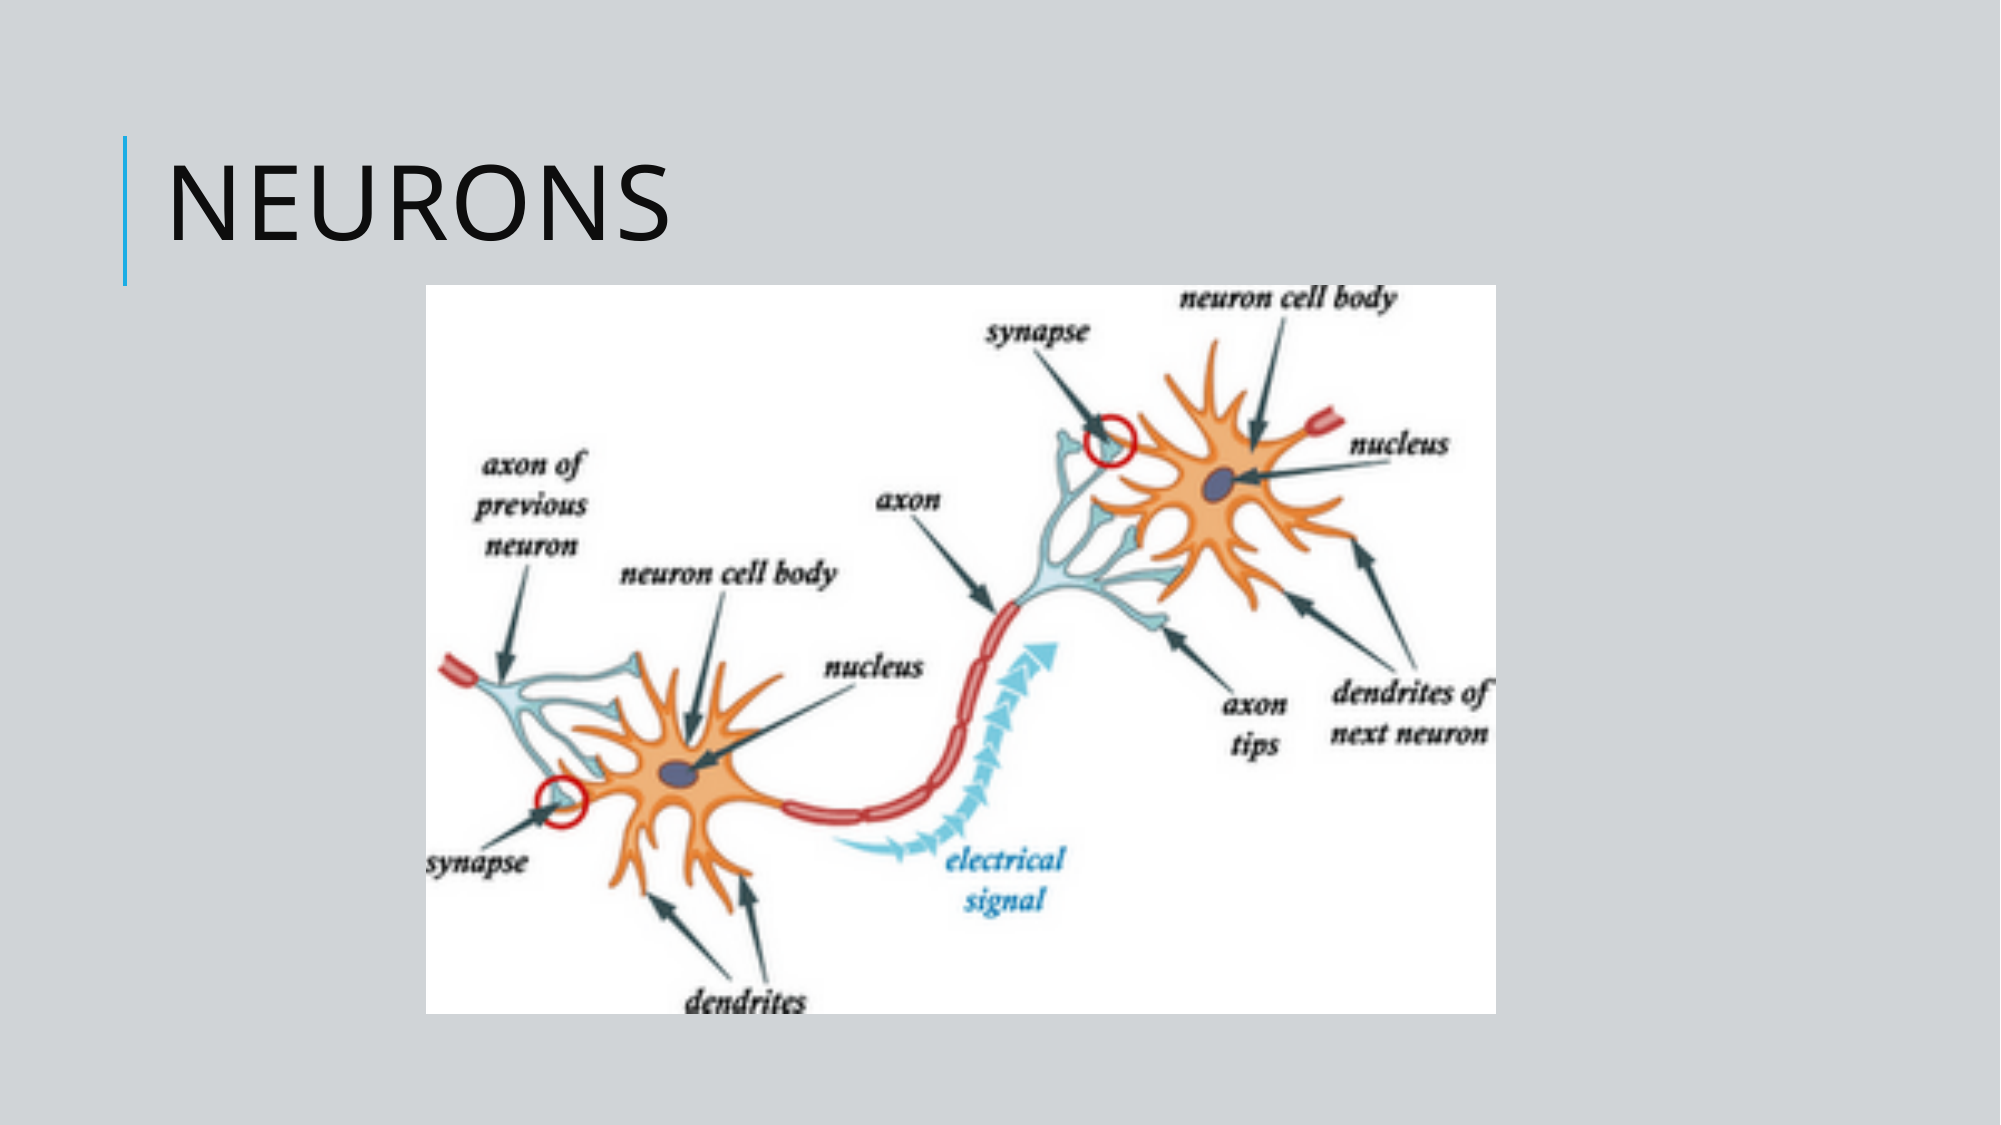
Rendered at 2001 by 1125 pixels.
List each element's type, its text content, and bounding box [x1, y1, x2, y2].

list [425, 285, 1496, 1015]
title Neurons [149, 101, 1851, 320]
